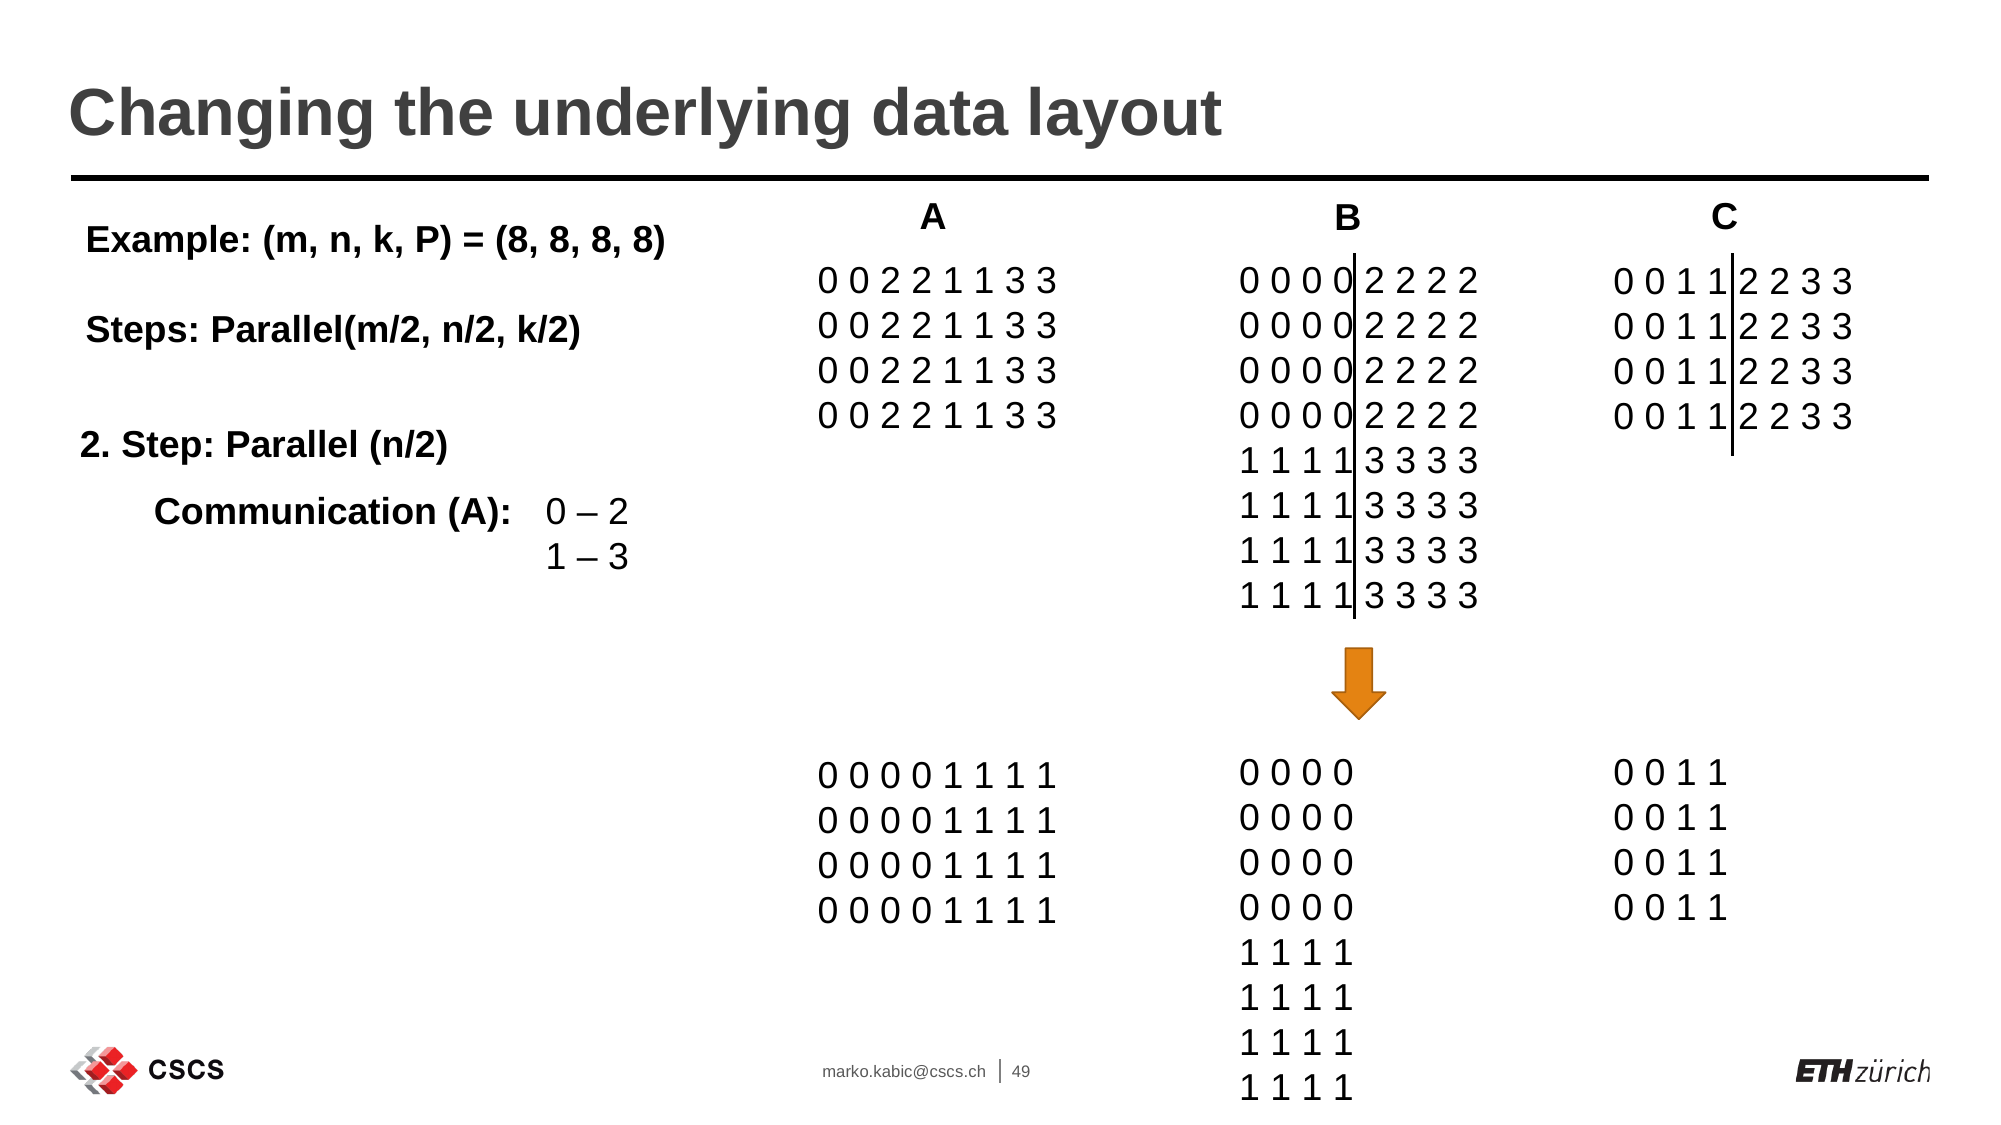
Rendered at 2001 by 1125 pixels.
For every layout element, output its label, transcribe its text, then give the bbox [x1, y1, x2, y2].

text_box C [1689, 184, 1760, 245]
text_box 0 0 0 0 0 0 0 0 0 0 0 0 0 0 0 0 1 1 1 1 1 1 1 1 1 1 1 1 1 1 1 1 [1224, 740, 1532, 1115]
text_box Changing the underlying data layout [68, 19, 1928, 161]
footer marko.kabic@cscs.ch [322, 1059, 998, 1083]
text_box [1331, 647, 1387, 720]
text_box 0 0 2 2 1 1 3 3 0 0 2 2 1 1 3 3 0 0 2 2 1 1 3 3 0 0 2 2 1 1 3 3 [803, 248, 1107, 444]
text_box Example: (m, n, k, P) = (8, 8, 8, 8) Steps: Parallel(m/2, n/2, k/2) [70, 208, 804, 358]
text_box A [897, 184, 969, 245]
text_box B [1312, 185, 1384, 246]
text_box 0 0 1 1 0 0 1 1 0 0 1 1 0 0 1 1 [1598, 740, 1922, 935]
text_box 0 – 2 1 – 3 [530, 479, 669, 585]
text_box 0 0 0 0 2 2 2 2 0 0 0 0 2 2 2 2 0 0 0 0 2 2 2 2 0 0 0 0 2 2 2 2 1 1 1 1 3 3 3 3 1 1 1 1 3 3 3 3 1 1 1 1 3 3 3 3 1 1 1 1 3 3 3 3 [1224, 248, 1532, 624]
text_box 0 0 0 0 1 1 1 1 0 0 0 0 1 1 1 1 0 0 0 0 1 1 1 1 0 0 0 0 1 1 1 1 [803, 743, 1107, 939]
text_box 0 0 1 1 2 2 3 3 0 0 1 1 2 2 3 3 0 0 1 1 2 2 3 3 0 0 1 1 2 2 3 3 [1598, 249, 1922, 445]
text_box Communication (A): [139, 479, 530, 540]
text_box 2. Step: Parallel (n/2) [64, 412, 491, 473]
slide_number 49 [999, 1059, 1063, 1083]
